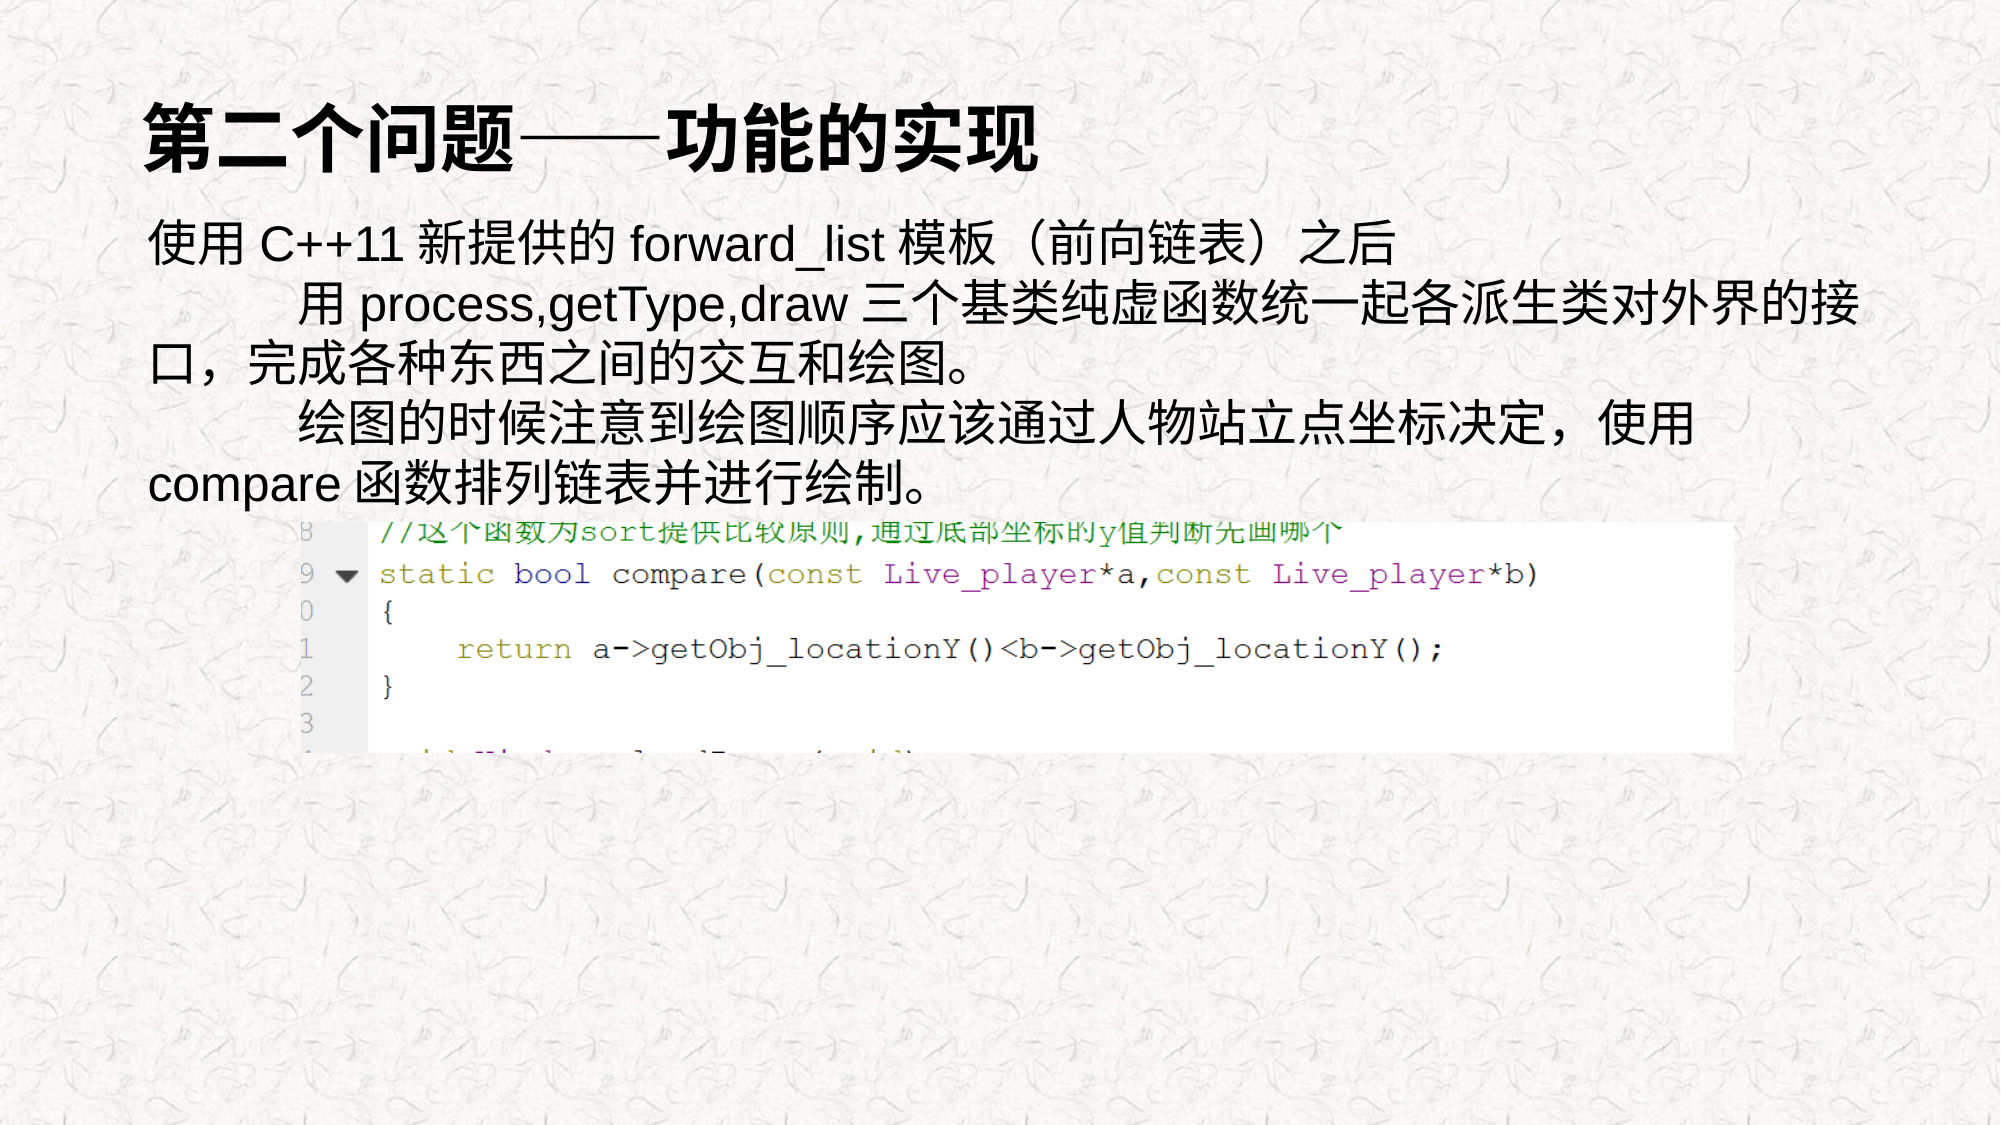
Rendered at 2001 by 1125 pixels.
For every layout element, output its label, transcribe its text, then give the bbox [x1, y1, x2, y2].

picture [0, 0, 2001, 1125]
text_box 第二个问题——功能的实现 [125, 84, 1055, 189]
text_box 使用C++11新提供的forward_list模板（前向链表）之后 用process,getType,draw三个基类纯虚函数统一起各派生类对外界的接口，完成各种东西之间的交互和绘图。 绘图的时候注意到绘图顺序应该通过人物站立点坐标决定，使用compare函数排列链表并进行绘制。 [132, 204, 1903, 519]
